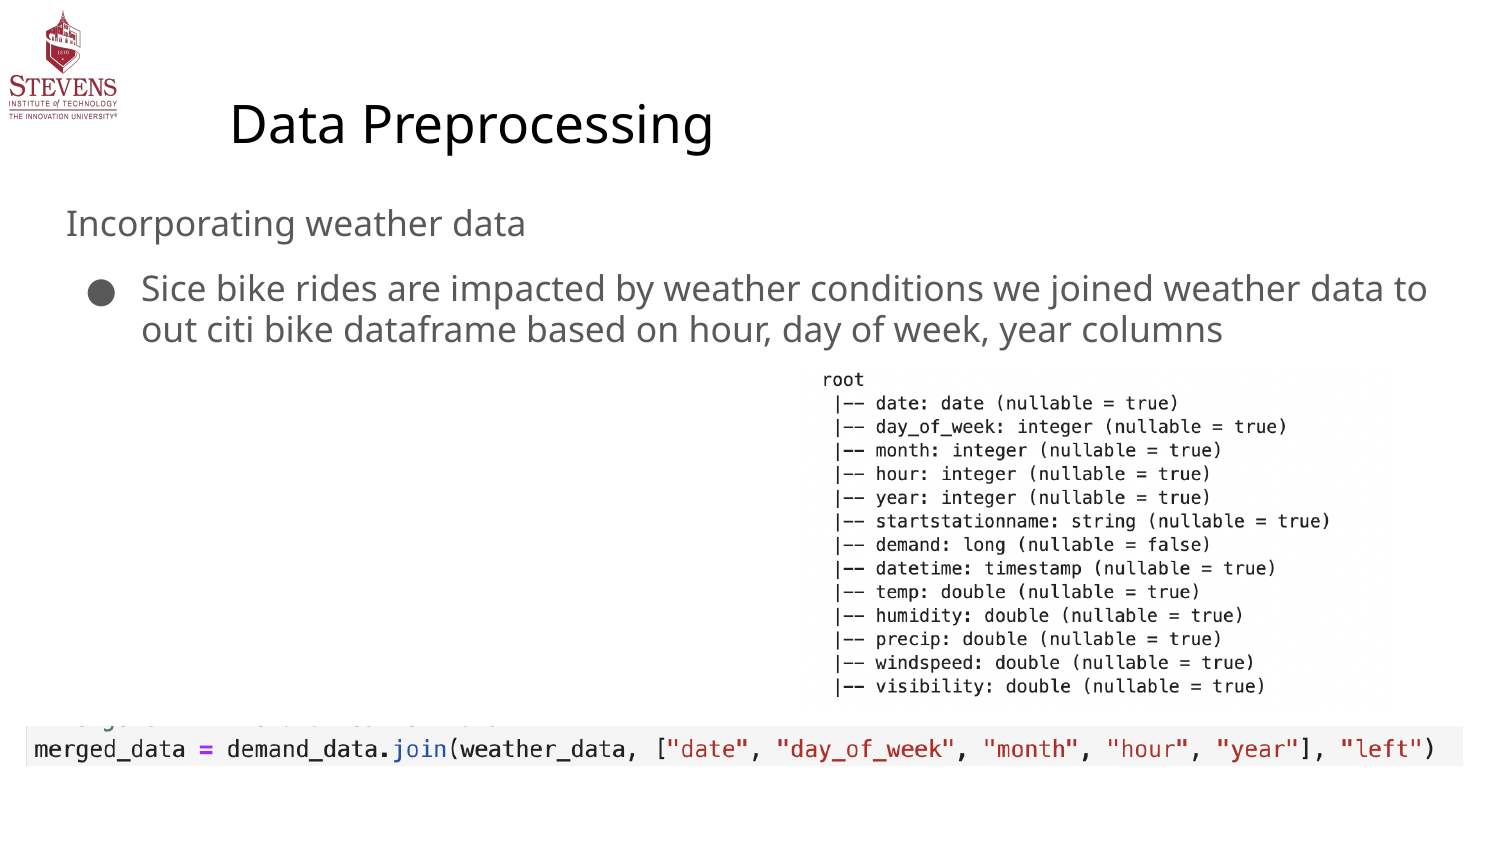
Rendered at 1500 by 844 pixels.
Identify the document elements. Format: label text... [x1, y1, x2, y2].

picture [12, 726, 1463, 766]
picture [798, 365, 1397, 713]
picture [0, 0, 127, 131]
list Incorporating weather data Sice bike rides are impacted by weather conditions we joined weather data to out citi bike dataframe based on hour, day of week, year columns [51, 189, 1449, 725]
title Data Preprocessing [42, 75, 902, 170]
